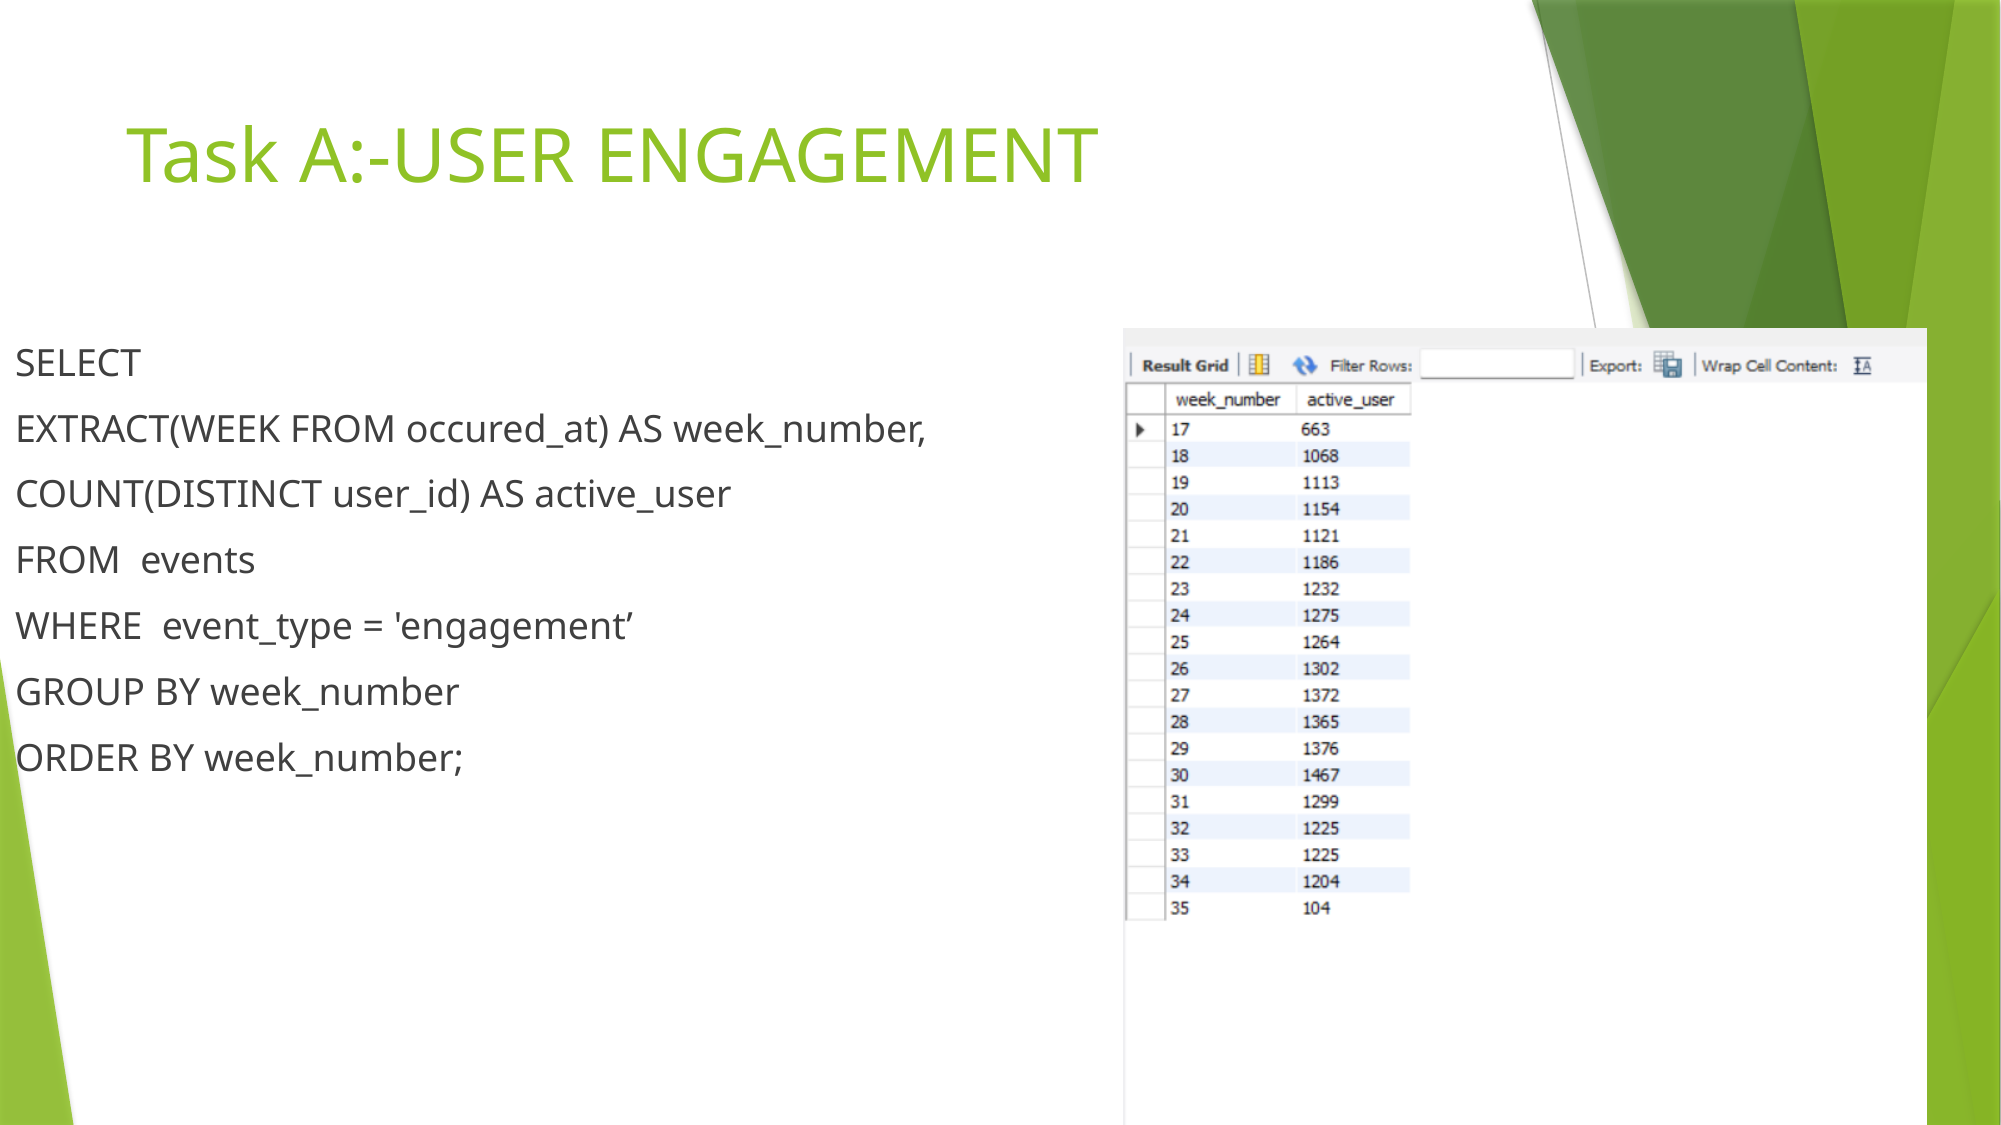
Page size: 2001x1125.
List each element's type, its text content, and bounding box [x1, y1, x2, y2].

list SELECT EXTRACT(WEEK FROM occured_at) AS week_number, COUNT(DISTINCT user_id) AS active_user FROM events WHERE event_type = 'engagement’ GROUP BY week_number ORDER BY week_number; [0, 331, 1118, 898]
picture [1122, 328, 1928, 1125]
title Task A:-USER ENGAGEMENT [111, 99, 1522, 317]
